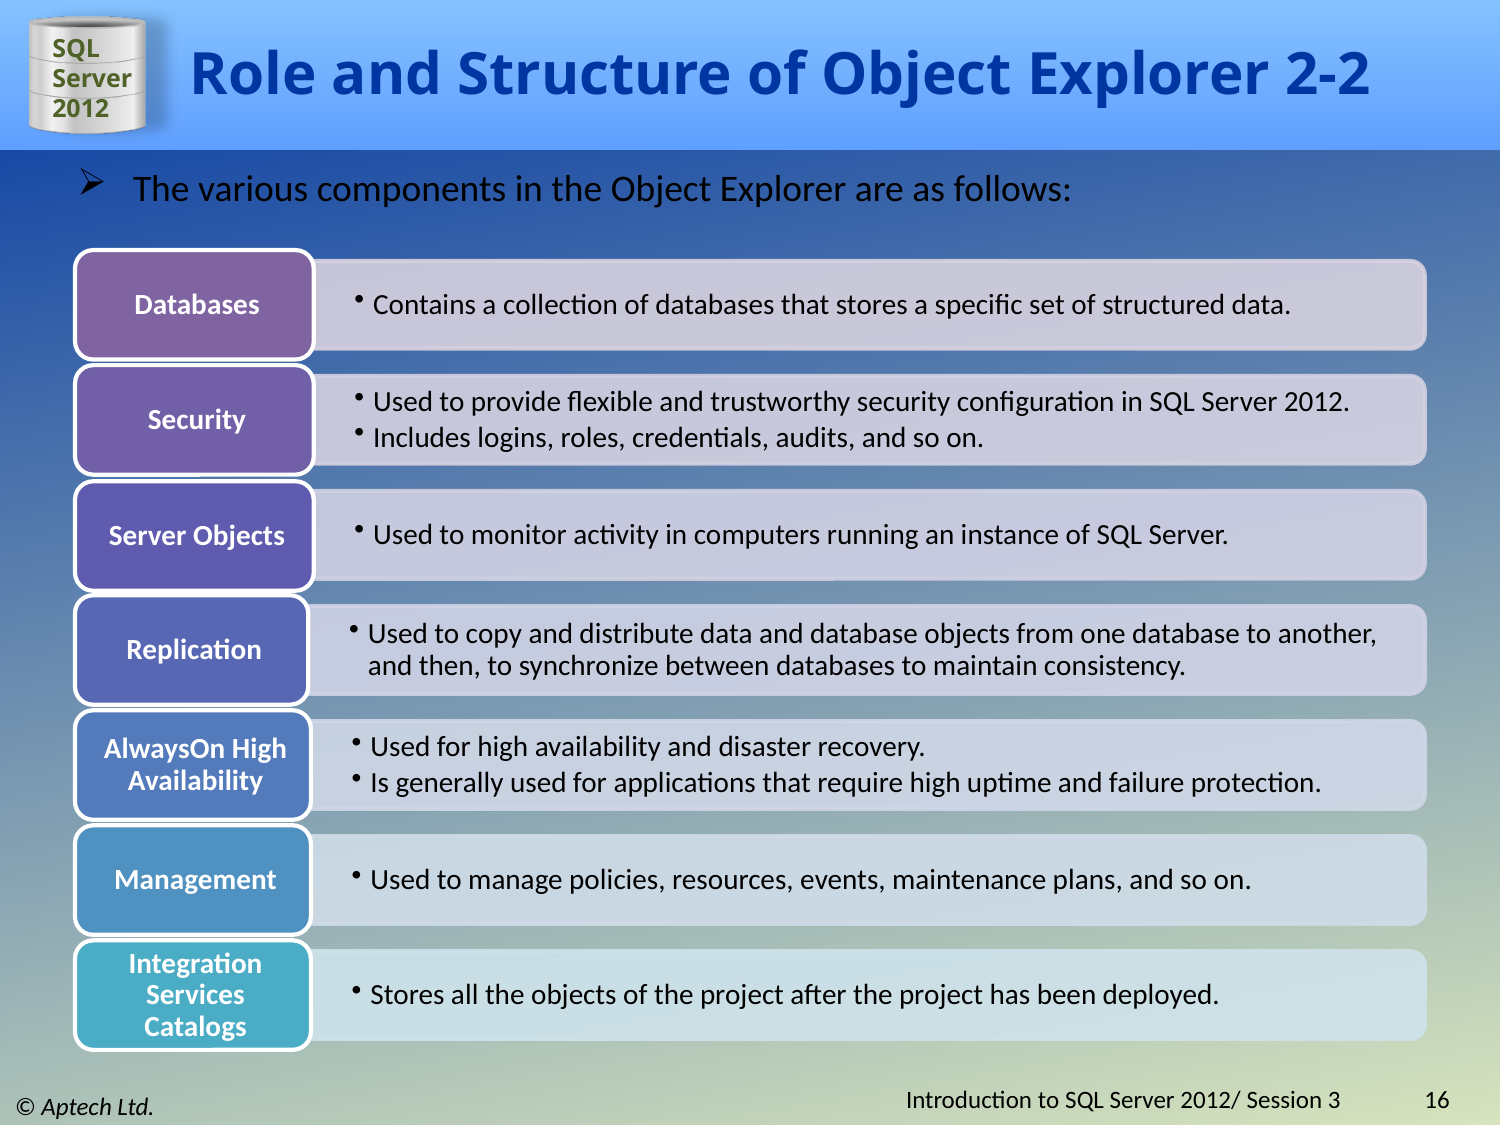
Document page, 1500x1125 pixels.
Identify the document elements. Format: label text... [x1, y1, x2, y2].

text_box The various components in the Object Explorer are as follows: [62, 156, 1438, 217]
footer Introduction to SQL Server 2012/ Session 3 [375, 1084, 1363, 1113]
slide_number 16 [1363, 1084, 1465, 1113]
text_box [74, 249, 1426, 1051]
title Role and Structure of Object Explorer 2-2 [174, 37, 1426, 106]
picture [24, 0, 150, 150]
